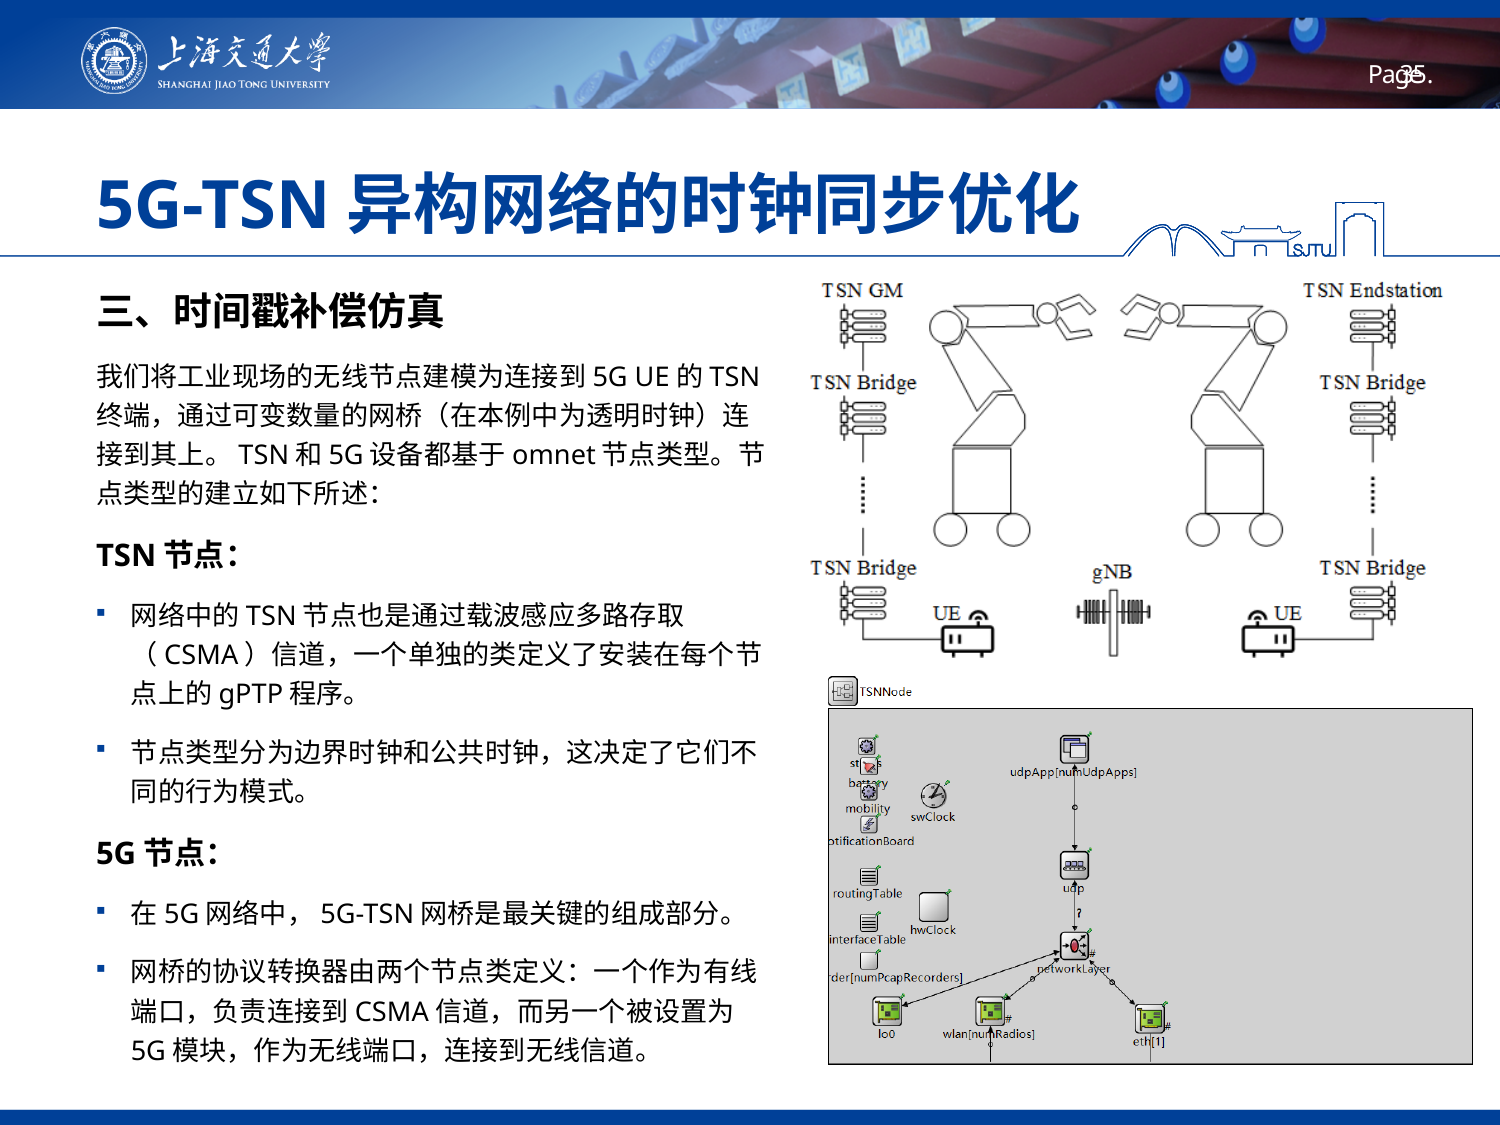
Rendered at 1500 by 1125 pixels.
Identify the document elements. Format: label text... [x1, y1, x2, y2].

picture [798, 272, 1455, 659]
list 三、时间戳补偿仿真 我们将工业现场的无线节点建模为连接到5G UE的TSN终端，通过可变数量的网桥（在本例中为透明时钟）连接到其上。TSN和5G设备都基于omnet节点类型。节点类型的建立如下所述： TSN节点： 网络中的TSN节点也是通过载波感应多路存取（CSMA）信道，一个单独的类定义了安装在每个节点上的gPTP程序。 节点类型分为边界时钟和公共时钟，这决定了它们不同的行为模式。 5G节点： 在5G网络中，5G-TSN网桥是最关键的组成部分。 网桥的协议转换器由两个节点类定义：一个作为有线端口，负责连接到CSMA信道，而另一个被设置为5G模块，作为无线端口，连接到无线信道。 [81, 269, 781, 1088]
picture [0, 18, 1500, 109]
picture [823, 675, 1475, 1066]
title 5G-TSN异构网络的时钟同步优化 [81, 160, 1455, 255]
